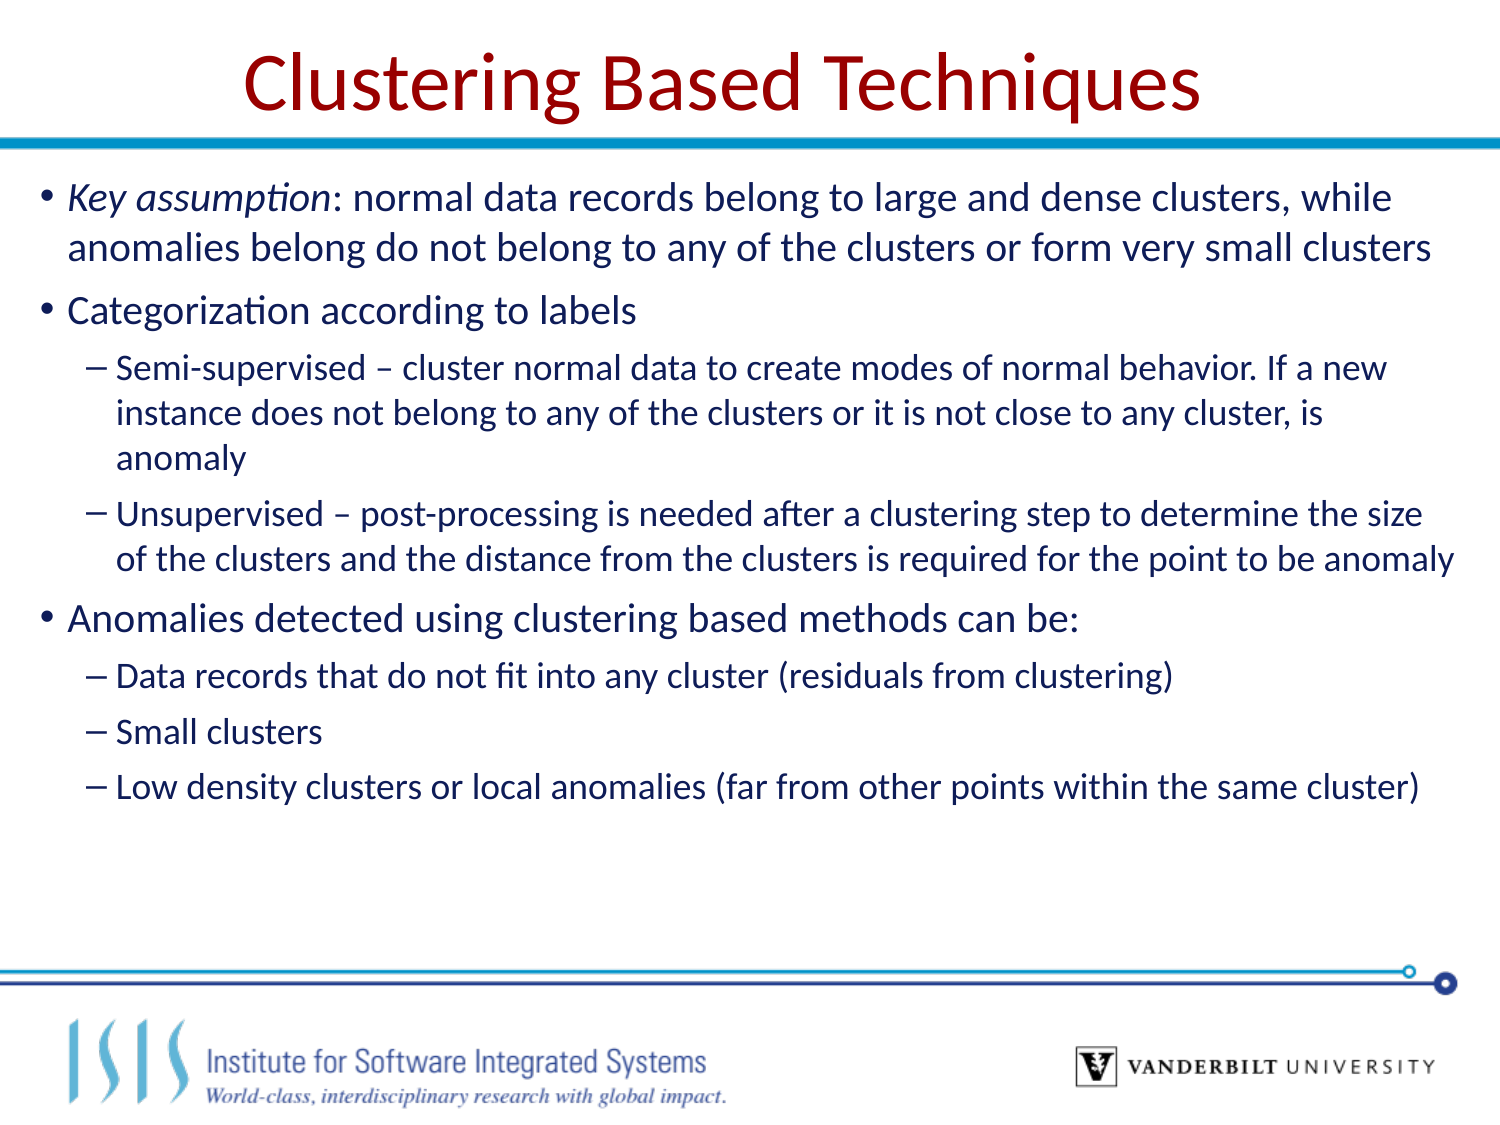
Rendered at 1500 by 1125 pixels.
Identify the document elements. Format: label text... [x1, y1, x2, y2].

list Key assumption: normal data records belong to large and dense clusters, while anomalies belong do not belong to any of the clusters or form very small clusters Categorization according to labels Semi-supervised – cluster normal data to create modes of normal behavior. If a new instance does not belong to any of the clusters or it is not close to any cluster, is anomaly Unsupervised – post-processing is needed after a clustering step to determine the size of the clusters and the distance from the clusters is required for the point to be anomaly Anomalies detected using clustering based methods can be: Data records that do not fit into any cluster (residuals from clustering)‏ Small clusters Low density clusters or local anomalies (far from other points within the same cluster) [24, 162, 1463, 1063]
title Clustering Based Techniques [35, 19, 1411, 136]
